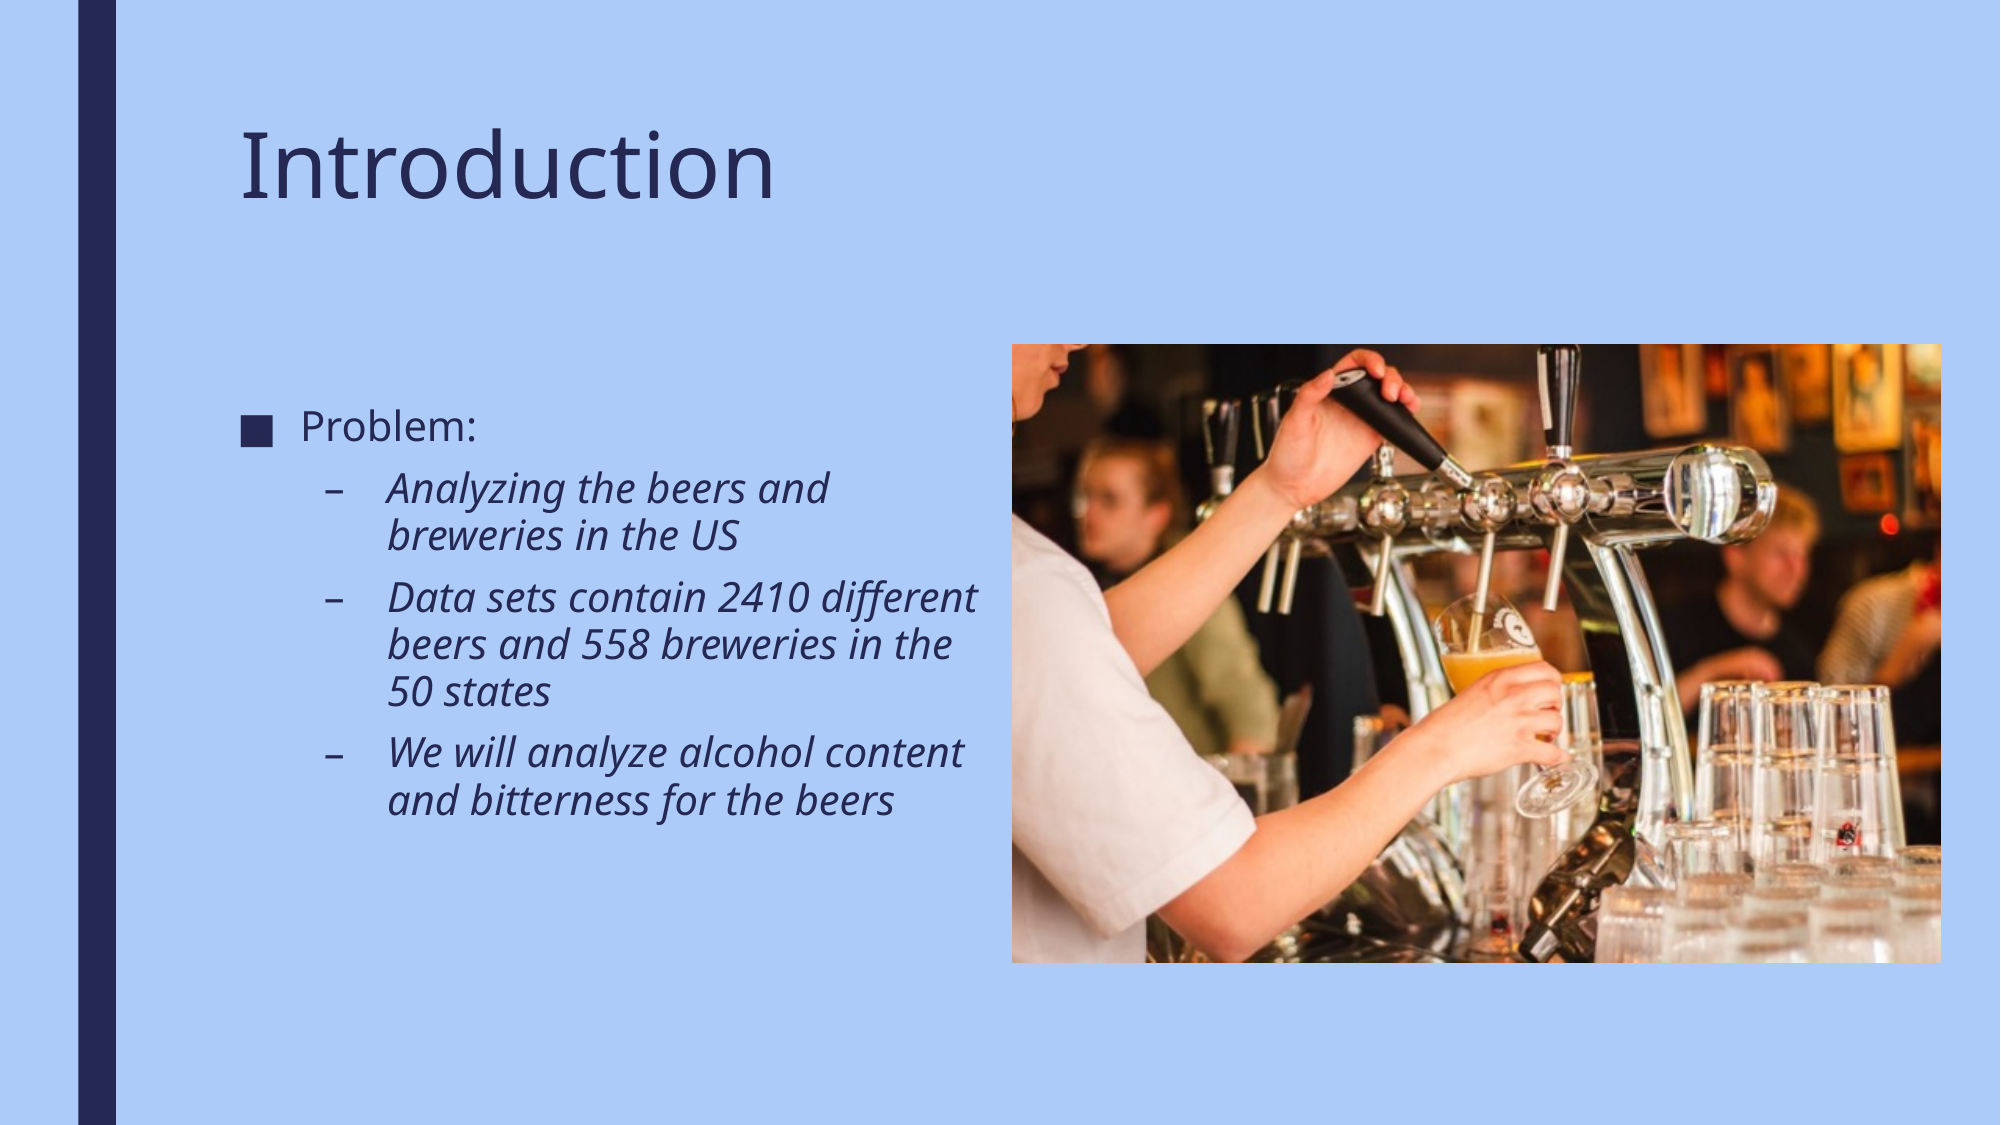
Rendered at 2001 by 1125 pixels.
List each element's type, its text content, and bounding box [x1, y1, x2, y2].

picture [1012, 344, 1941, 963]
title Introduction [225, 112, 1800, 241]
list Problem: Analyzing the beers and breweries in the US Data sets contain 2410 different beers and 558 breweries in the 50 states We will analyze alcohol content and bitterness for the beers [221, 396, 1000, 988]
